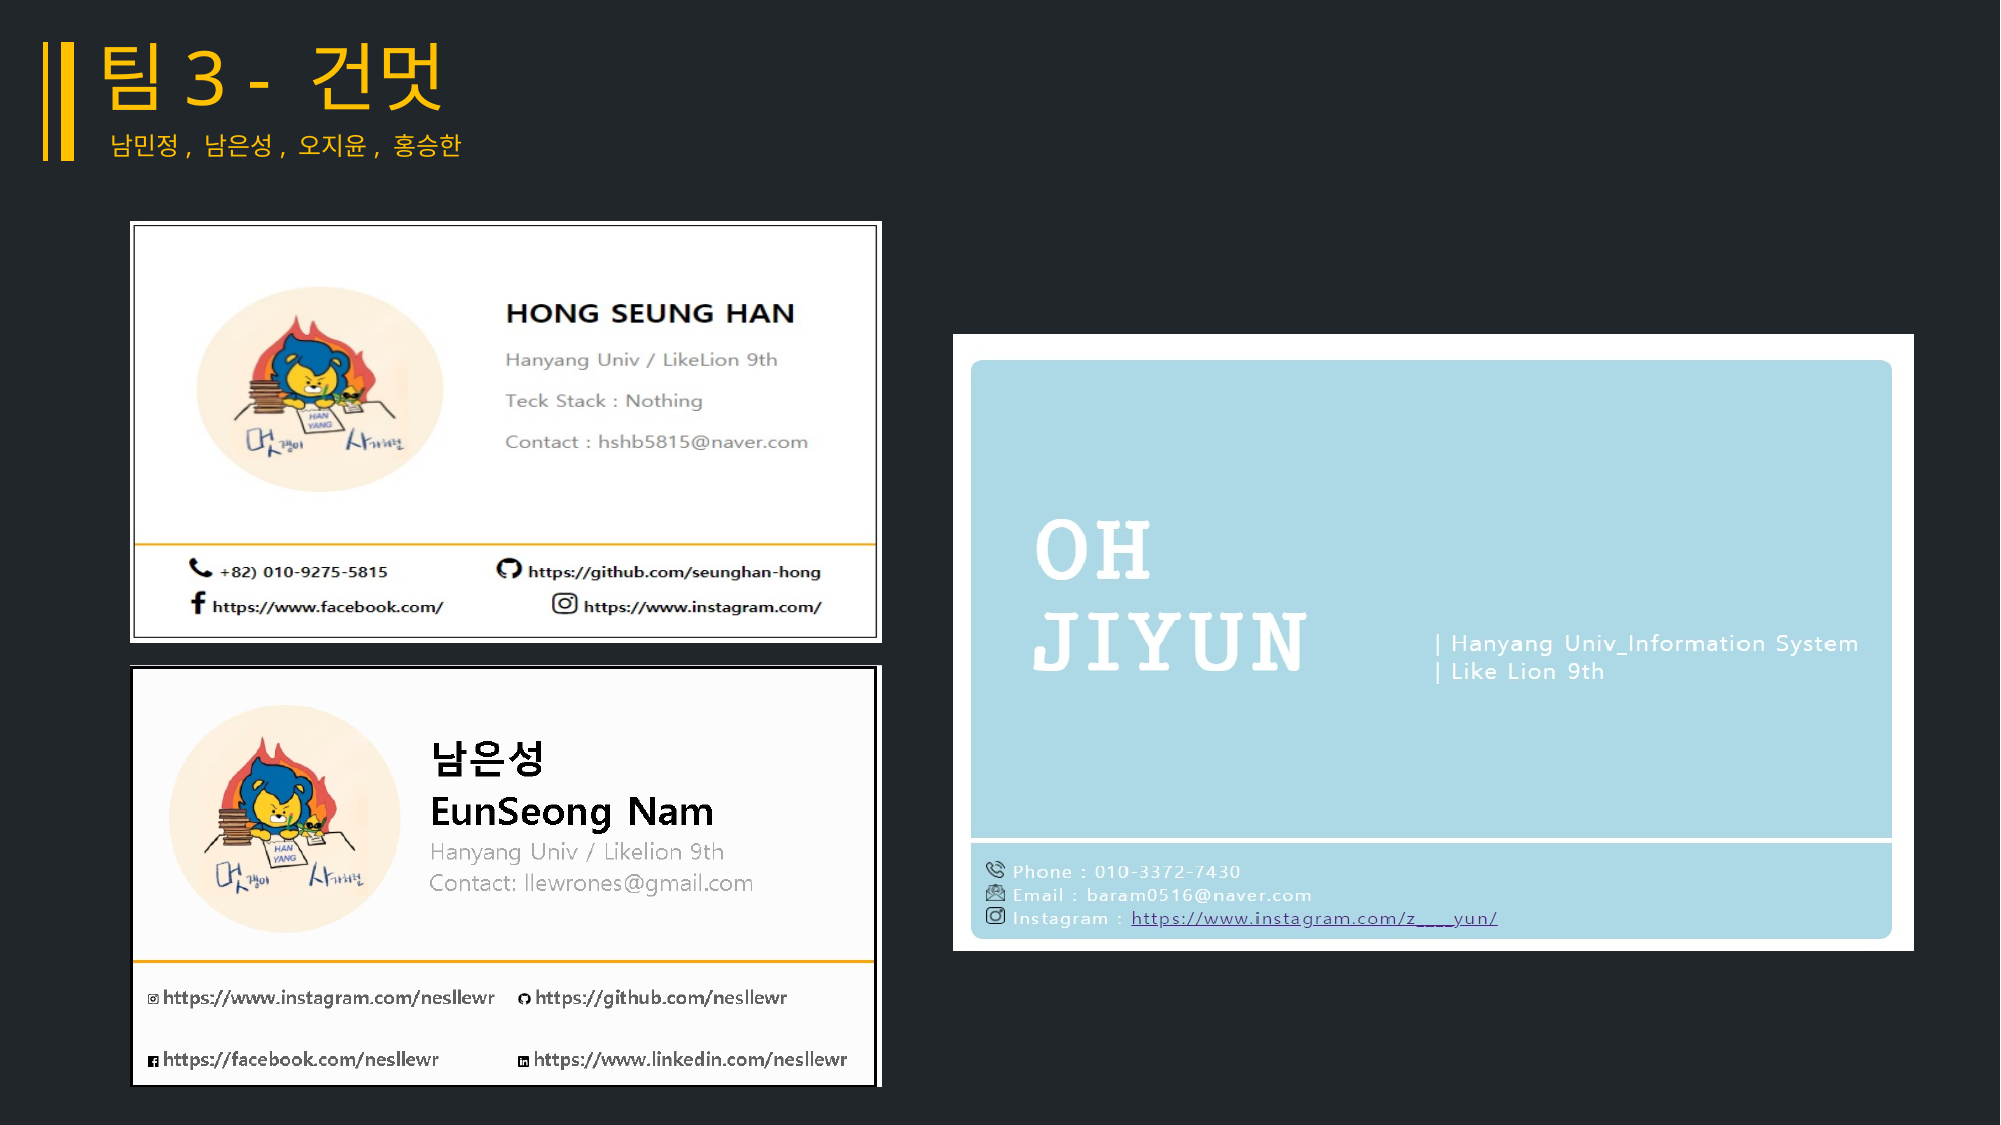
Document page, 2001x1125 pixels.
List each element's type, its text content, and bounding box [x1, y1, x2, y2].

text_box 팀3 - 건멋 남민정, 남은성, 오지윤, 홍승한 [82, 22, 954, 168]
picture [130, 221, 882, 643]
picture [953, 334, 1914, 952]
picture [130, 665, 882, 1088]
